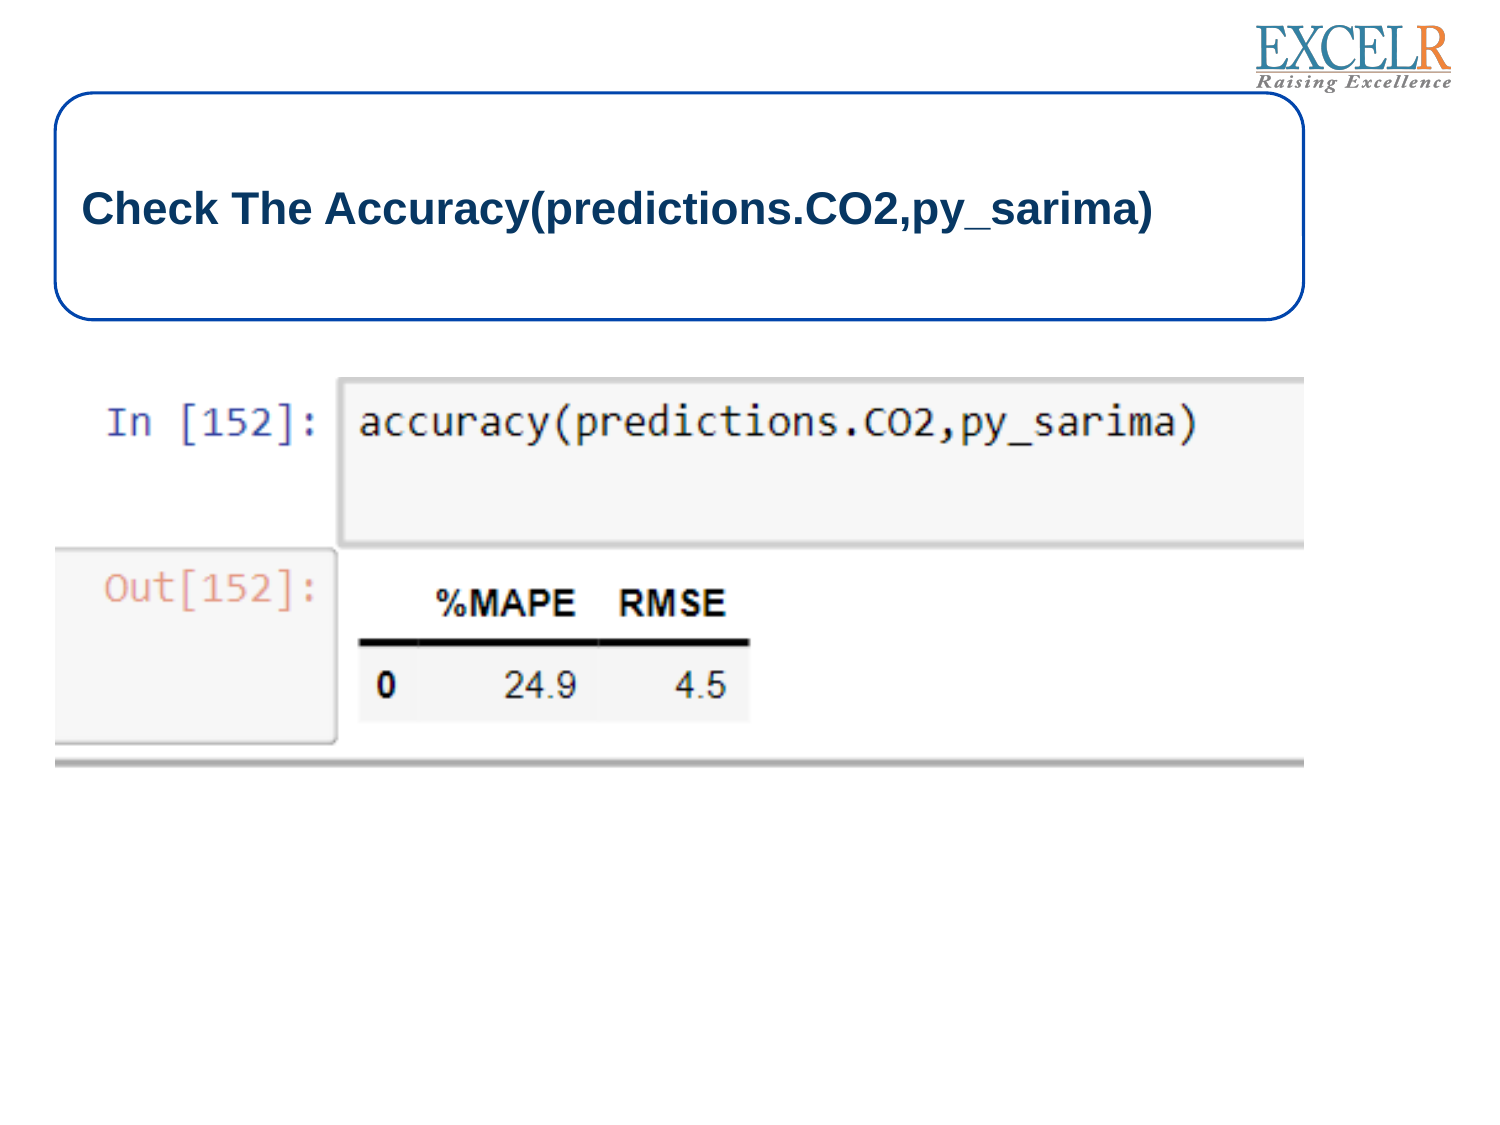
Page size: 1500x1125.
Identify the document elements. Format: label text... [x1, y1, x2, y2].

text_box Check The Accuracy(predictions.CO2,py_sarima) [55, 92, 1304, 320]
picture [1256, 25, 1452, 94]
picture [54, 377, 1304, 773]
